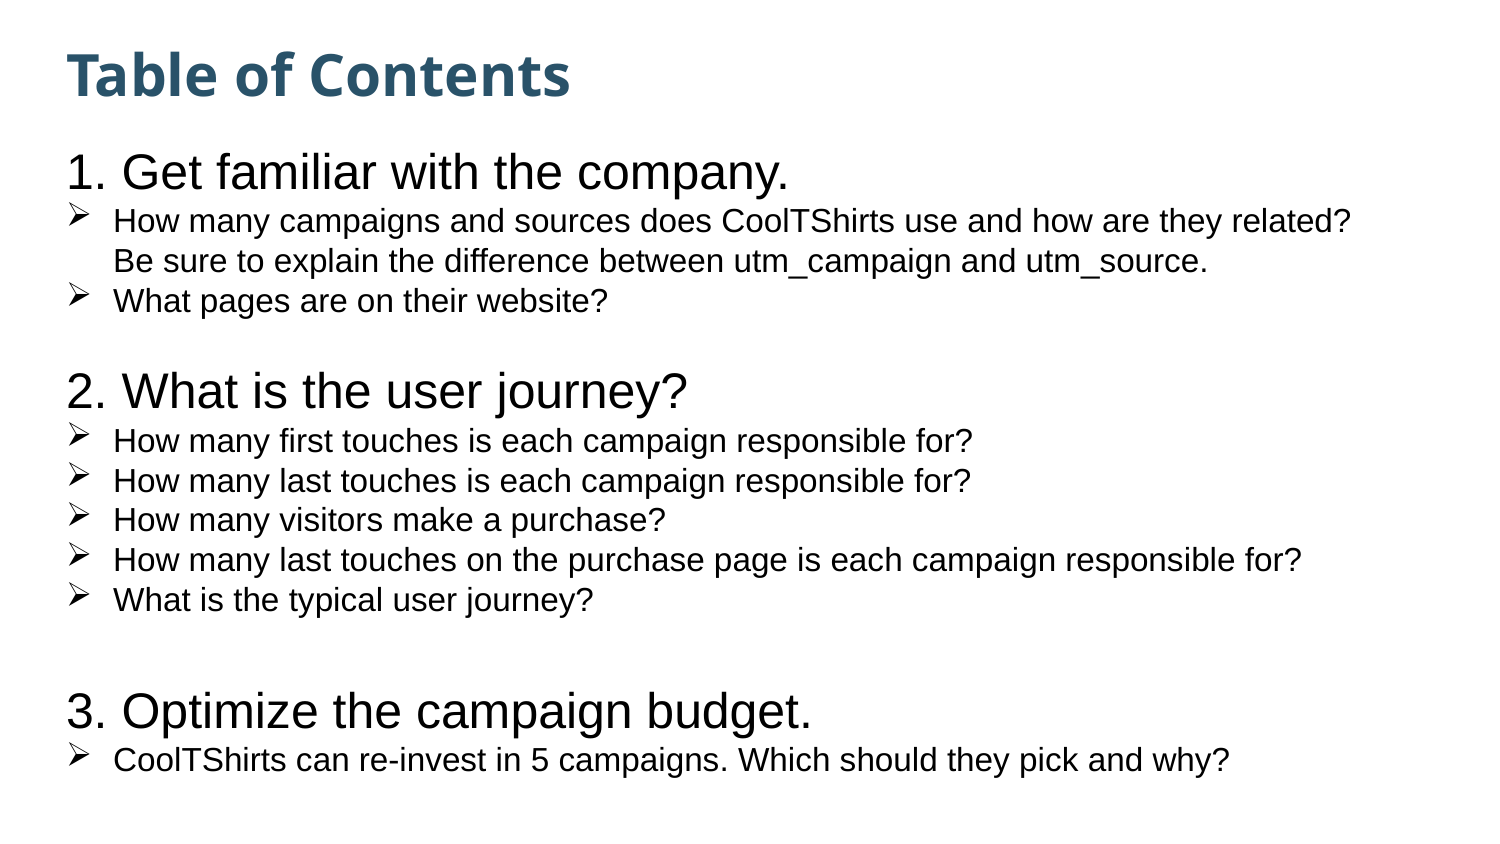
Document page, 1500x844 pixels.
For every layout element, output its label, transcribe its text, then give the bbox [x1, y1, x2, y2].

text_box 1. Get familiar with the company. How many campaigns and sources does CoolTShirts use and how are they related? Be sure to explain the difference between utm_campaign and utm_source. What pages are on their website? 2. What is the user journey? How many first touches is each campaign responsible for? How many last touches is each campaign responsible for? How many visitors make a purchase? How many last touches on the purchase page is each campaign responsible for? What is the typical user journey? 3. Optimize the campaign budget. CoolTShirts can re-invest in 5 campaigns. Which should they pick and why? [51, 207, 1374, 742]
title Table of Contents [51, 23, 1449, 117]
